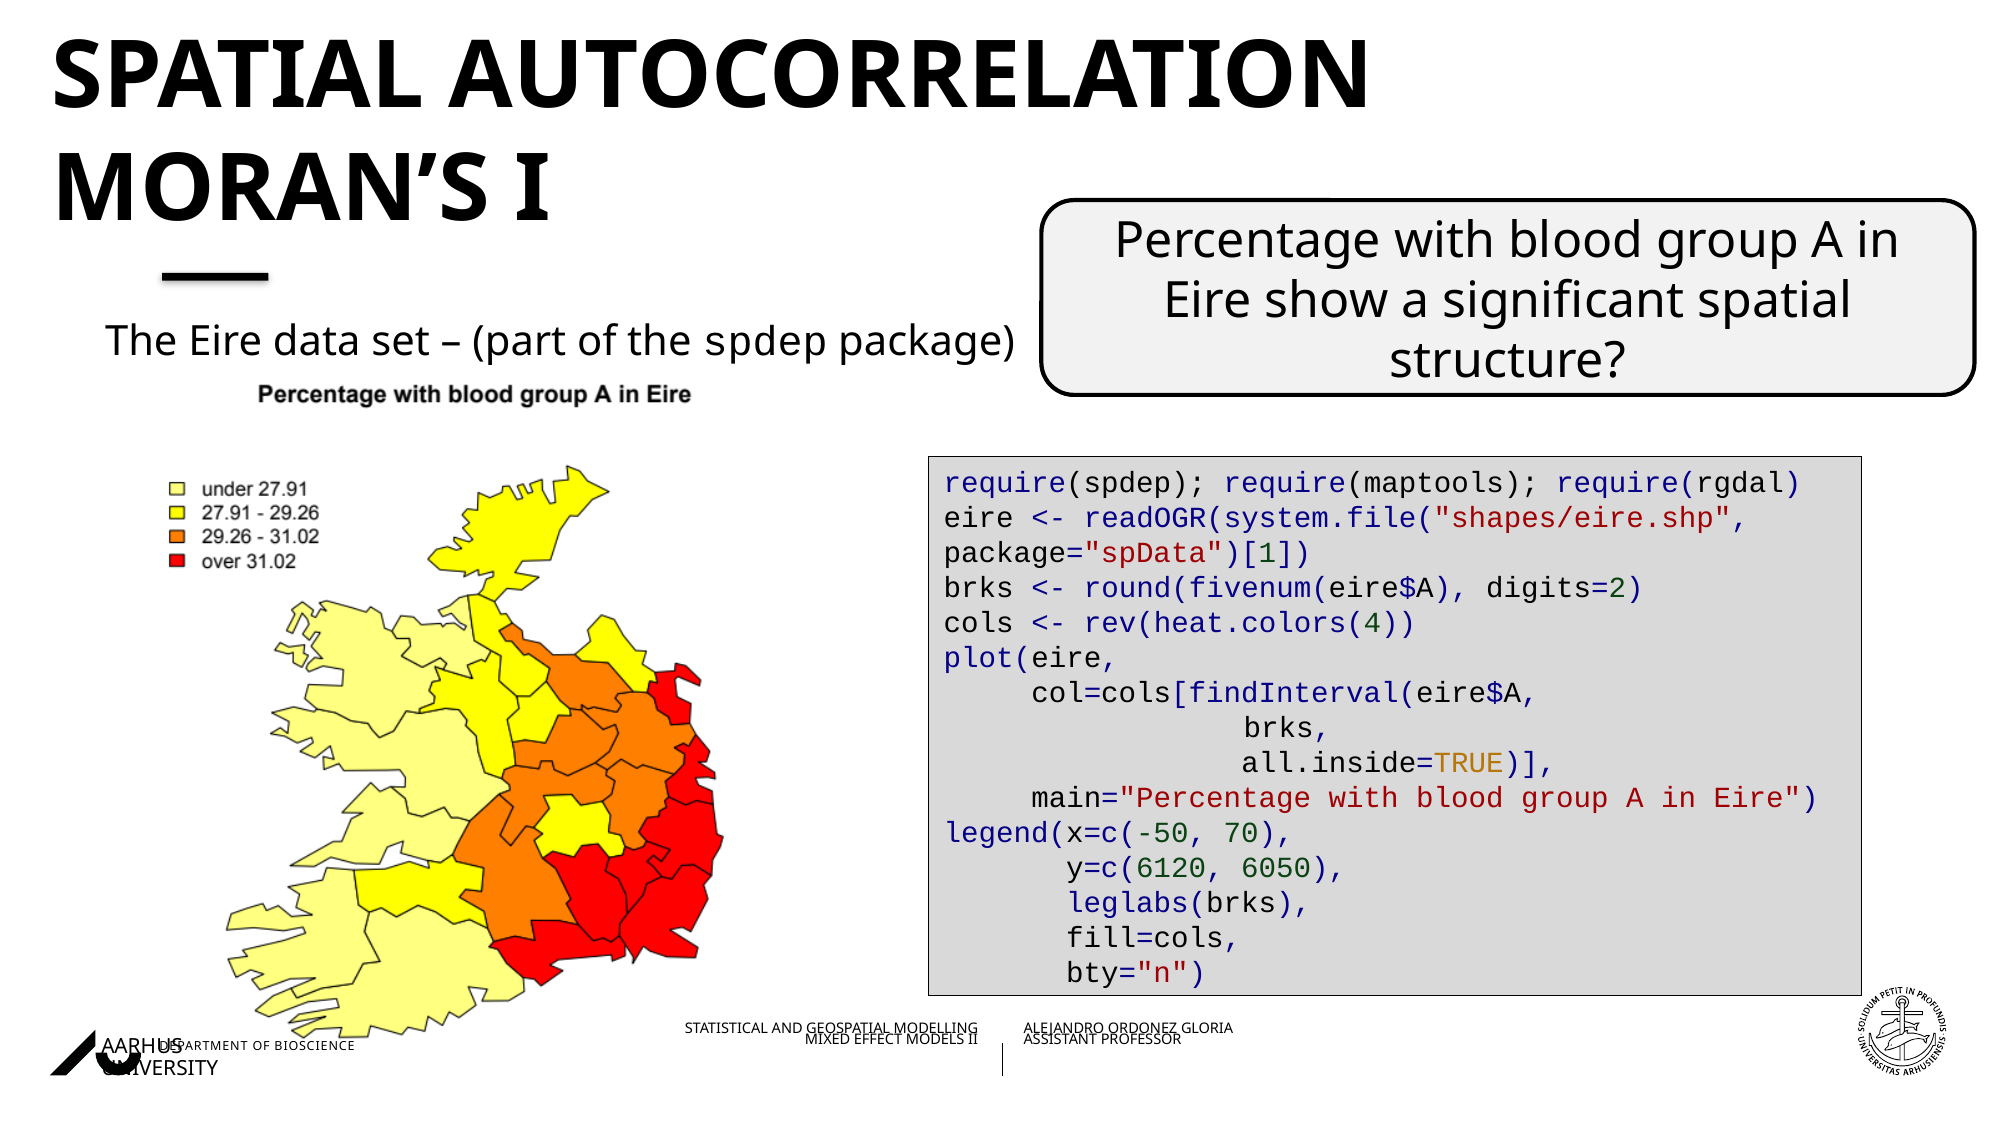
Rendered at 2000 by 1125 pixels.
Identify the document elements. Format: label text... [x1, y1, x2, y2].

text_box The Eire data set – (part of the spdep package) [90, 306, 1090, 371]
title Spatial autocorrelation Moran’s I [51, 24, 1948, 240]
picture [156, 373, 741, 1049]
text_box require(spdep); require(maptools); require(rgdal) eire <- readOGR(system.file("shapes/eire.shp", package="spData")[1]) brks <- round(fivenum(eire$A), digits=2) cols <- rev(heat.colors(4)) plot(eire, col=cols[findInterval(eire$A, brks, all.inside=TRUE)], main="Percentage with blood group A in Eire") legend(x=c(-50, 70), y=c(6120, 6050), leglabs(brks), fill=cols, bty="n") [928, 456, 1862, 996]
text_box Percentage with blood group A in Eire show a significant spatial structure? [1039, 197, 1977, 397]
